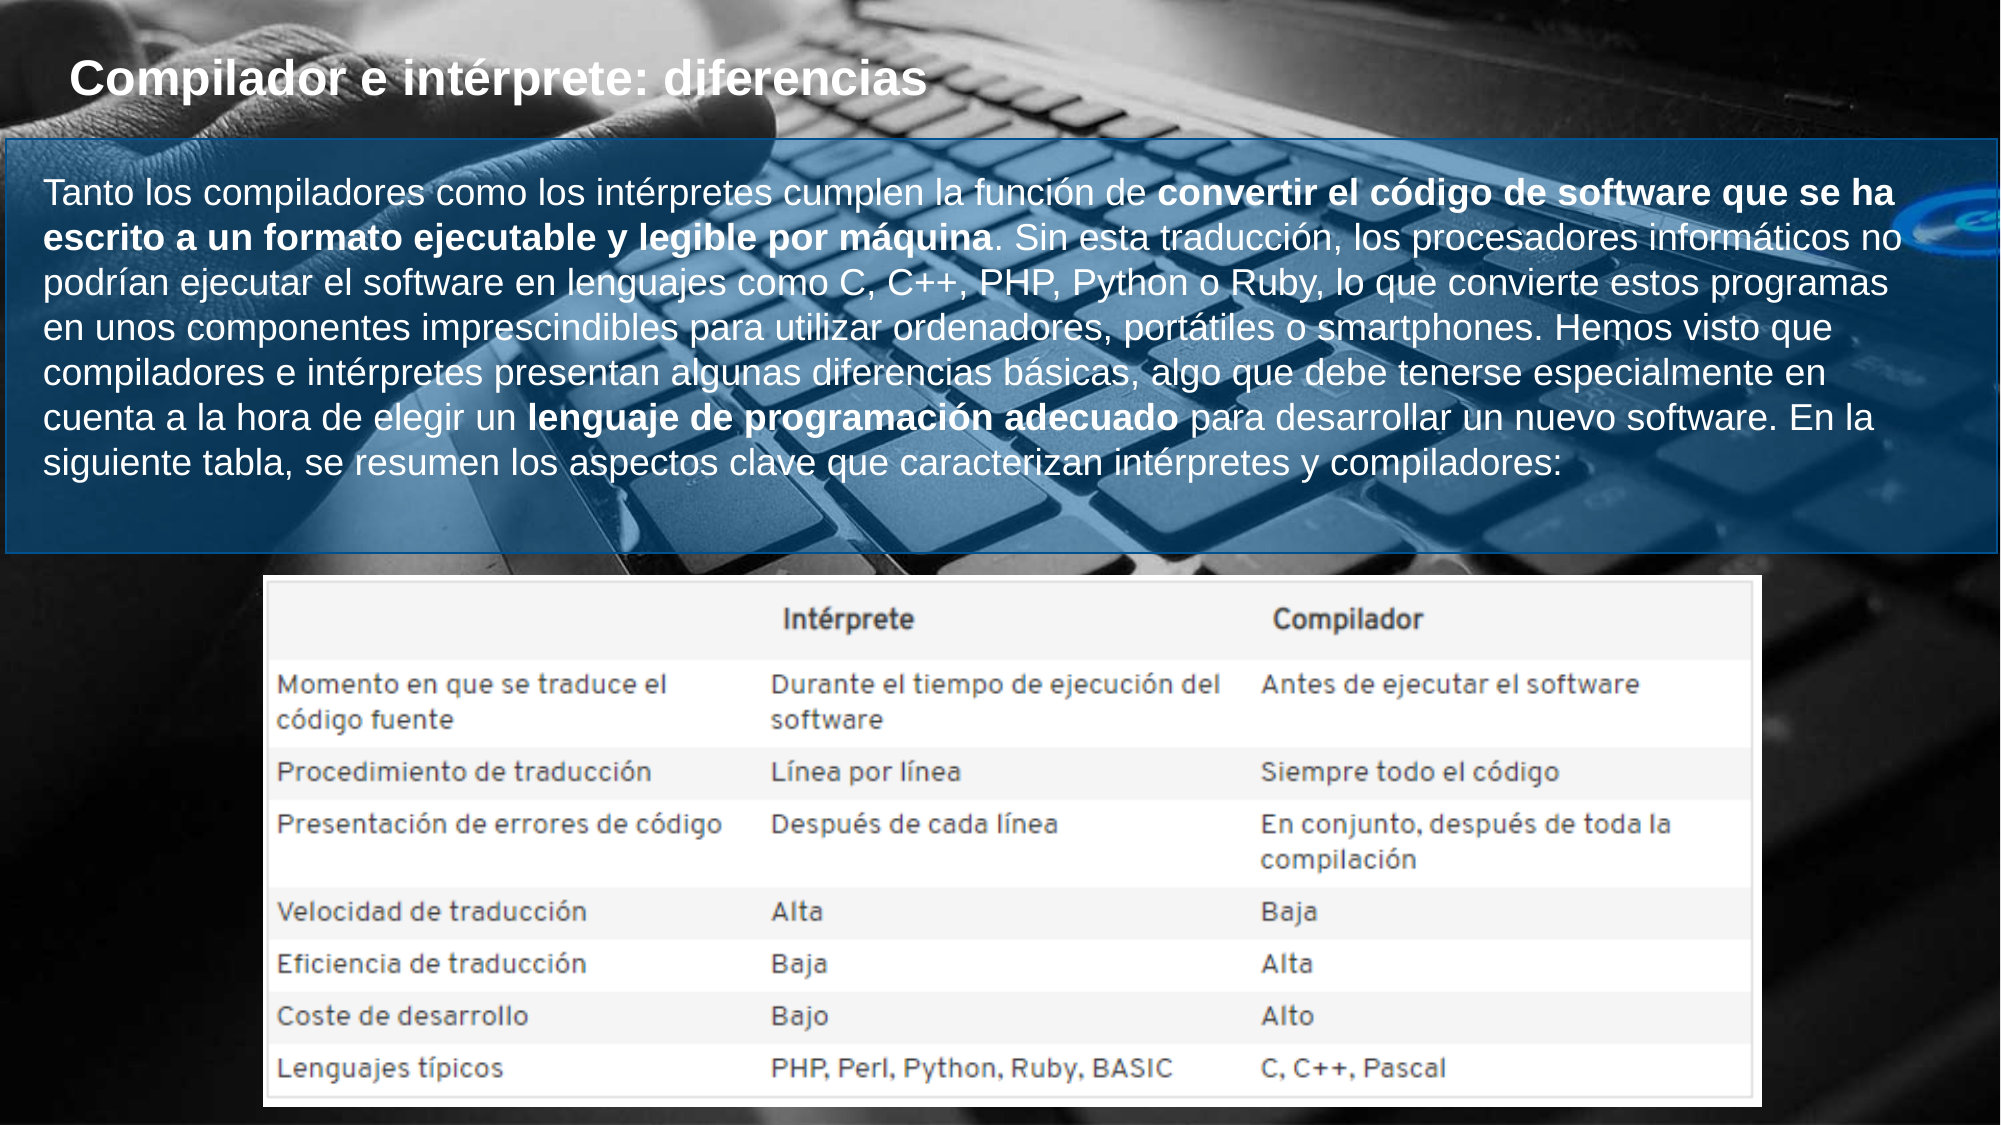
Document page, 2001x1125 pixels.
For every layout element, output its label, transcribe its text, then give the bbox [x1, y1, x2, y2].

picture [0, 0, 2001, 1125]
text_box Tanto los compiladores como los intérpretes cumplen la función de convertir el código de software que se ha escrito a un formato ejecutable y legible por máquina. Sin esta traducción, los procesadores informáticos no podrían ejecutar el software en lenguajes como C, C++, PHP, Python o Ruby, lo que convierte estos programas en unos componentes imprescindibles para utilizar ordenadores, portátiles o smartphones. Hemos visto que compiladores e intérpretes presentan algunas diferencias básicas, algo que debe tenerse especialmente en cuenta a la hora de elegir un lenguaje de programación adecuado para desarrollar un nuevo software. En la siguiente tabla, se resumen los aspectos clave que caracterizan intérpretes y compiladores: [28, 160, 1947, 491]
text_box Compilador e intérprete: diferencias [54, 38, 944, 114]
text_box [5, 138, 1998, 554]
